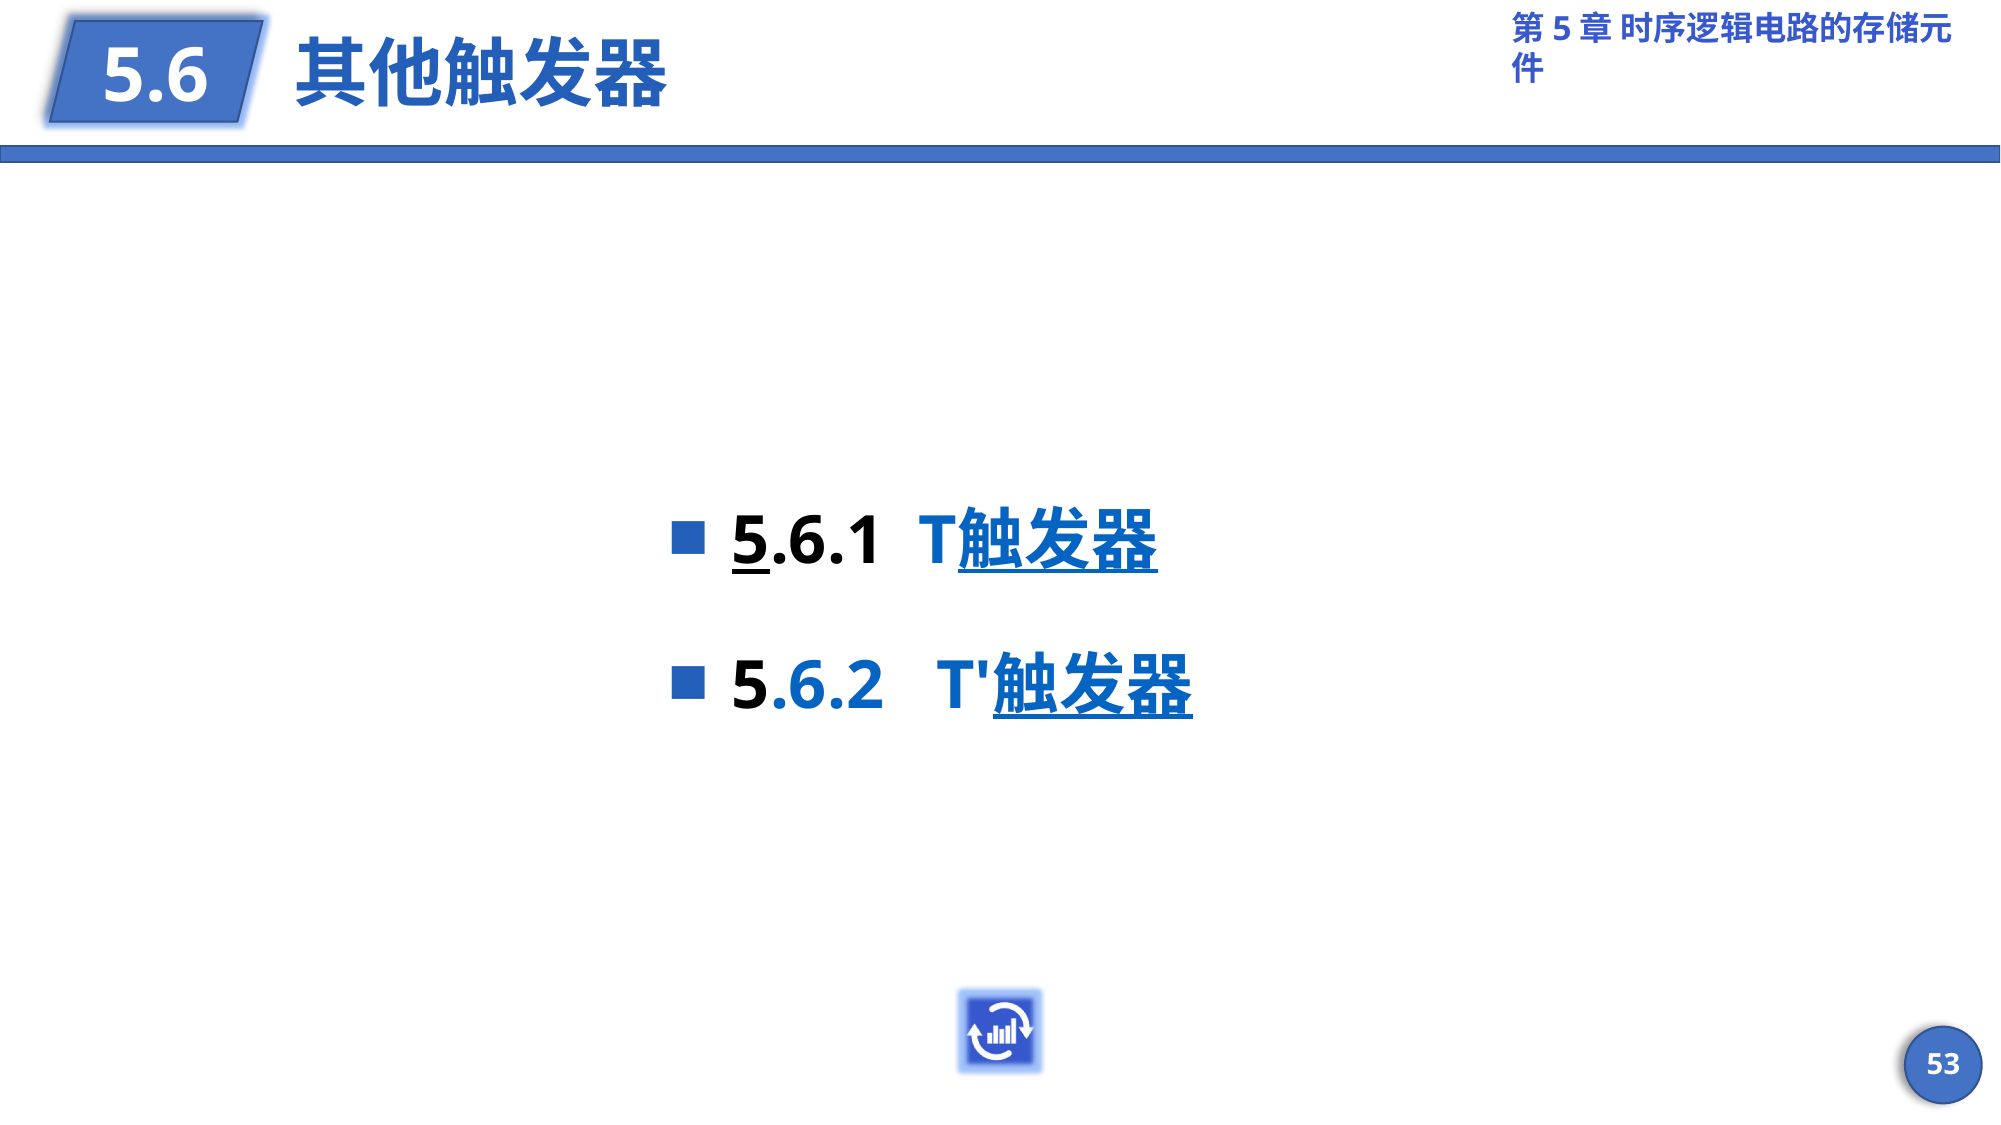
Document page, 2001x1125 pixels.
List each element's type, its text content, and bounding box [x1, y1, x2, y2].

text_box 5.6 [48, 20, 264, 123]
picture [962, 993, 1037, 1069]
text_box 5.6.1 T触发器 5.6.2 T'触发器 [652, 441, 1800, 747]
slide_number 53 [1896, 1035, 1990, 1095]
title 其他触发器 [278, 16, 1630, 137]
